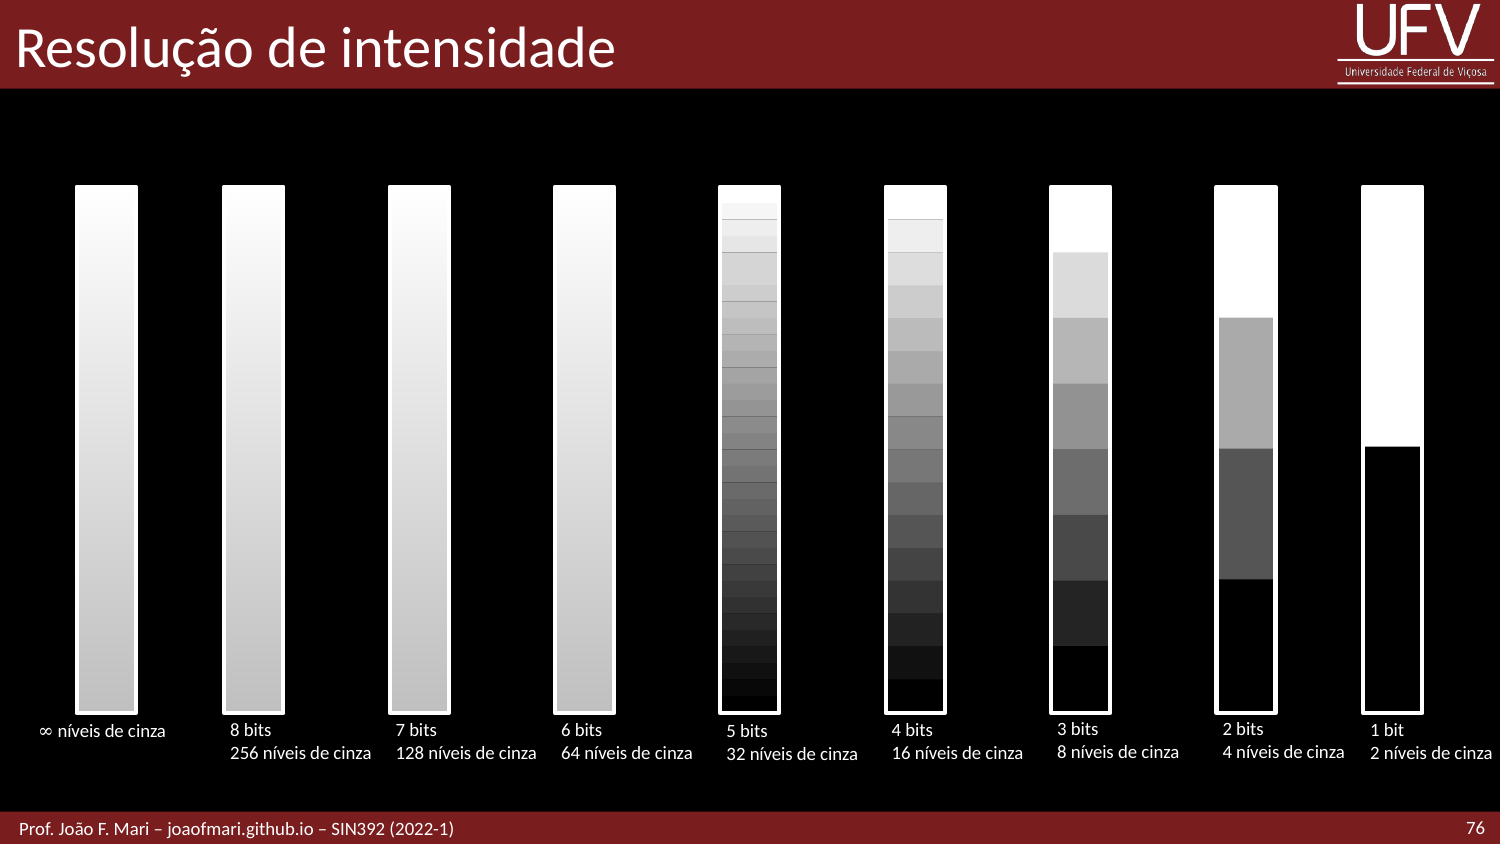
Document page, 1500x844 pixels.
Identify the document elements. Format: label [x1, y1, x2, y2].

slide_number [1328, 811, 1500, 844]
footer [0, 812, 1034, 844]
text_box [222, 185, 703, 765]
text_box [1214, 185, 1500, 765]
text_box [884, 185, 1035, 765]
text_box [718, 185, 869, 766]
list [0, 88, 1500, 812]
text_box [31, 185, 182, 766]
title [0, 0, 1500, 88]
text_box [1049, 185, 1200, 764]
